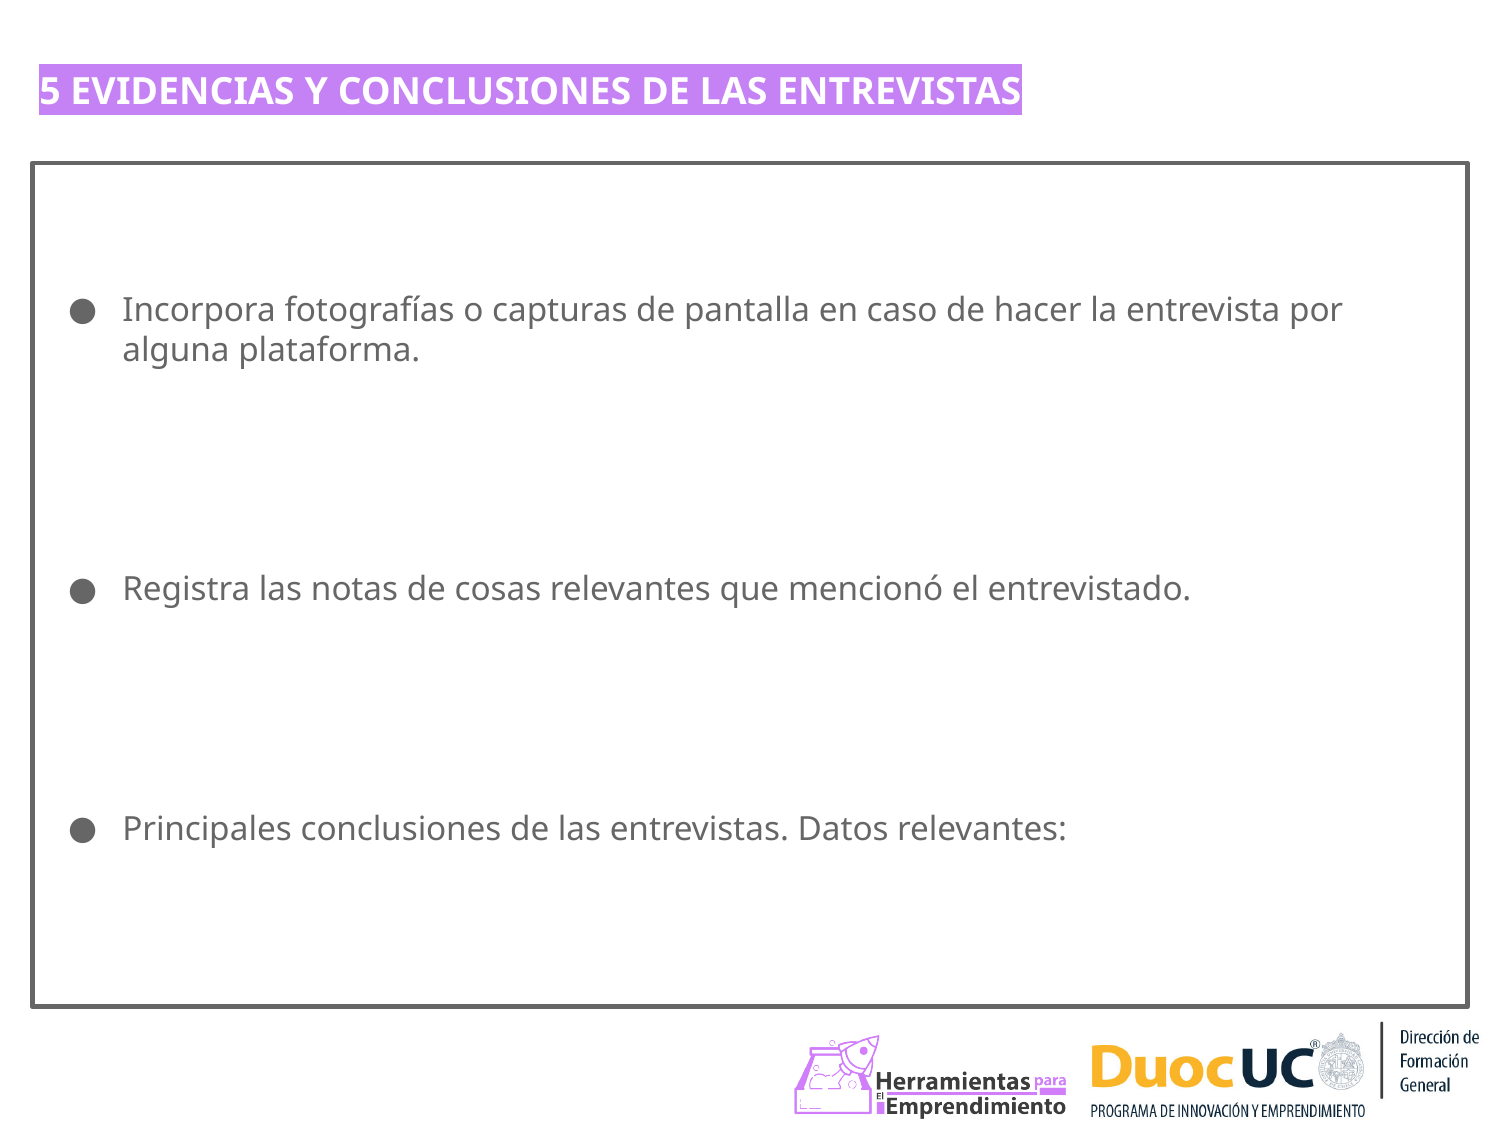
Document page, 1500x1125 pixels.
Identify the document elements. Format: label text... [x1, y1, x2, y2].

picture [794, 1021, 1496, 1125]
text_box Incorpora fotografías o capturas de pantalla en caso de hacer la entrevista por alguna plataforma. Registra las notas de cosas relevantes que mencionó el entrevistado. Principales conclusiones de las entrevistas. Datos relevantes: [32, 163, 1468, 1007]
title 5 EVIDENCIAS Y CONCLUSIONES DE LAS ENTREVISTAS [24, 56, 1366, 151]
